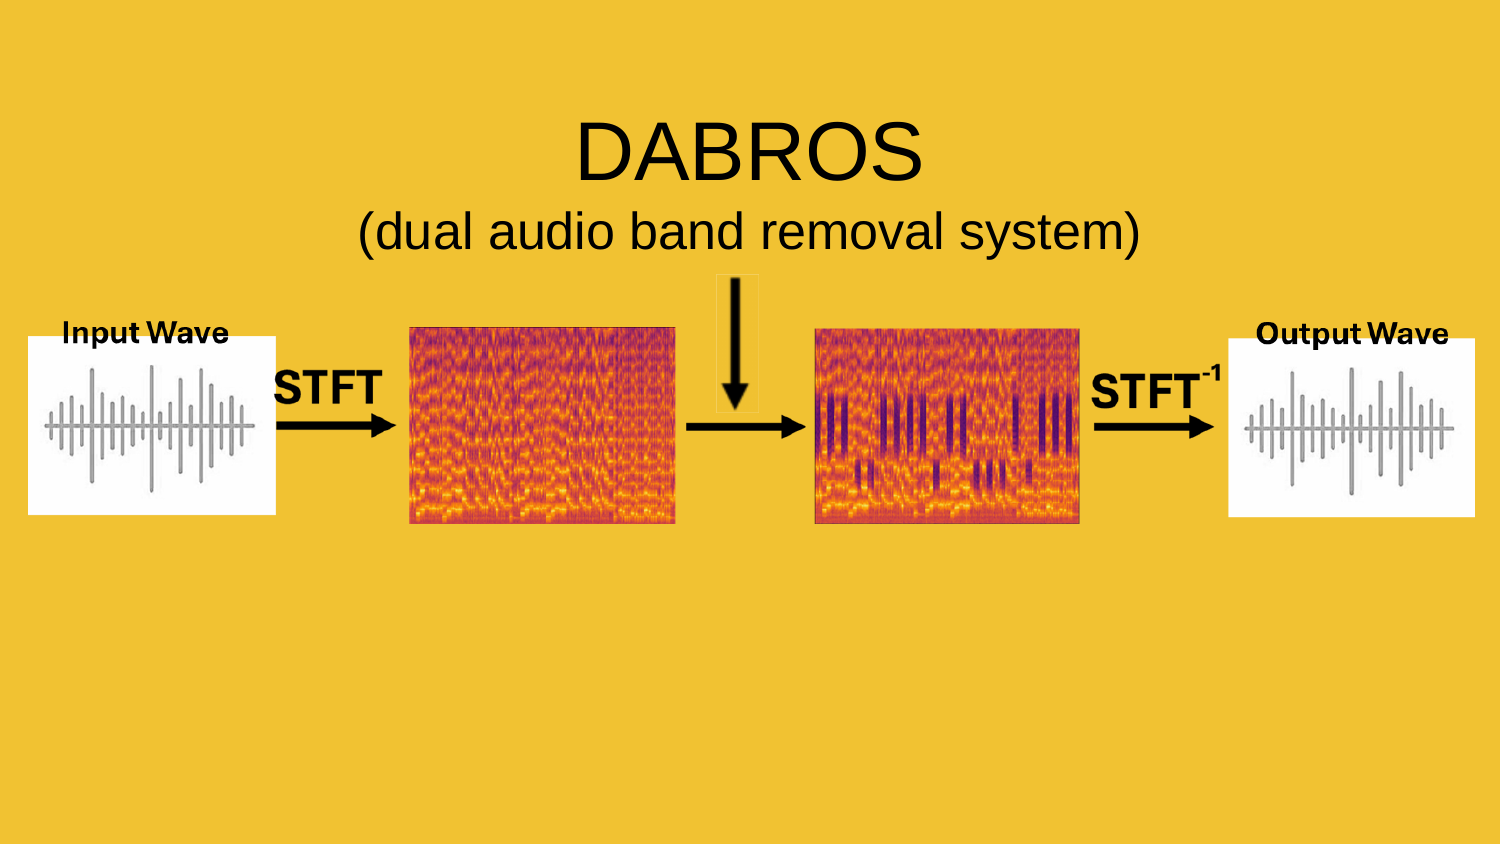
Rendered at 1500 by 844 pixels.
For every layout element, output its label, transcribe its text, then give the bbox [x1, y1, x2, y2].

picture [24, 275, 1476, 524]
title DABROS (dual audio band removal system) [0, 0, 1500, 275]
